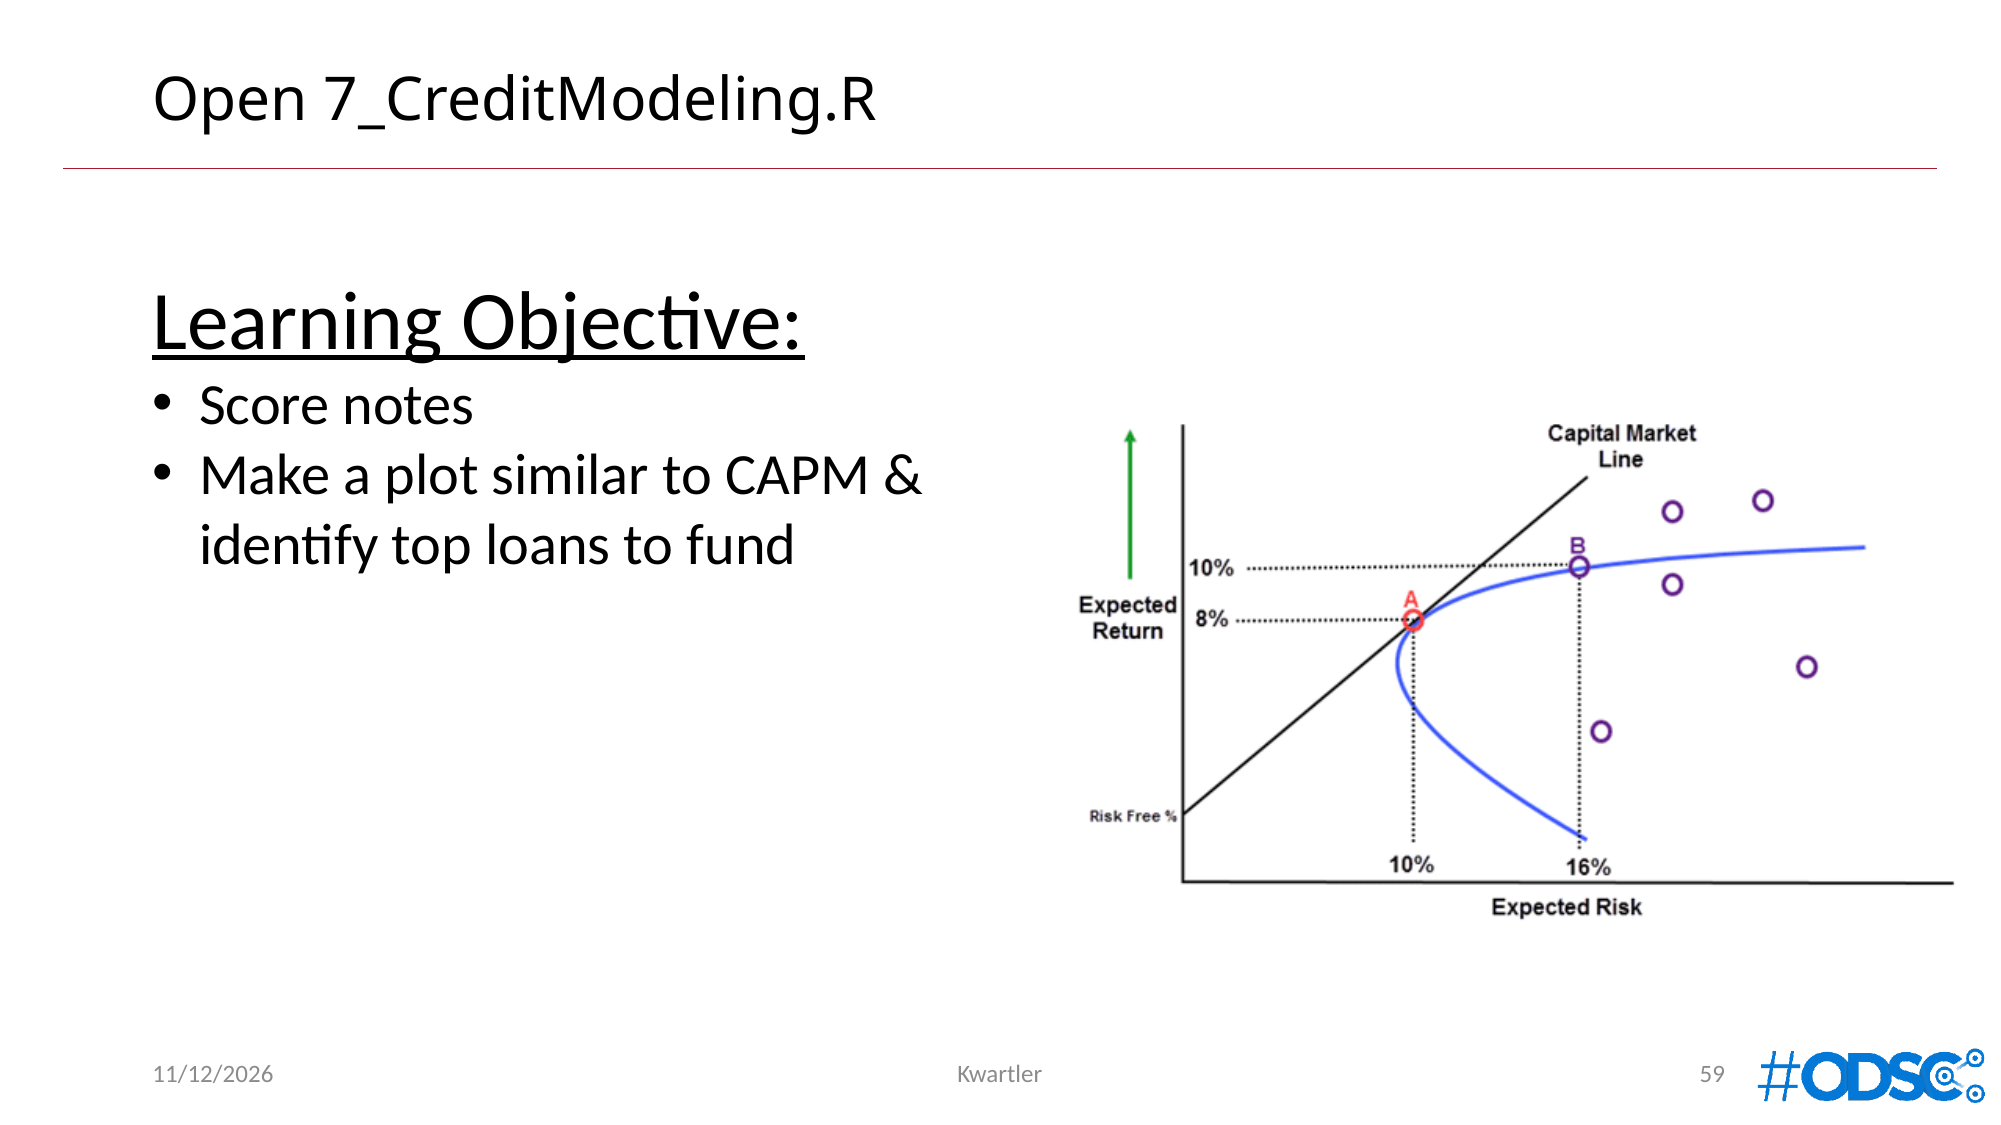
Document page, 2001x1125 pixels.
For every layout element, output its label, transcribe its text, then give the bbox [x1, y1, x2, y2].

picture [1740, 1038, 1994, 1116]
footer Kwartler [662, 1042, 1338, 1103]
title Open 7_CreditModeling.R [137, 59, 1863, 142]
text_box 59 [1412, 1042, 1741, 1103]
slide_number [137, 1042, 588, 1103]
picture [1059, 387, 1976, 935]
text_box Learning Objective: Score notes Make a plot similar to CAPM & identify top loans to fund [137, 258, 1083, 584]
